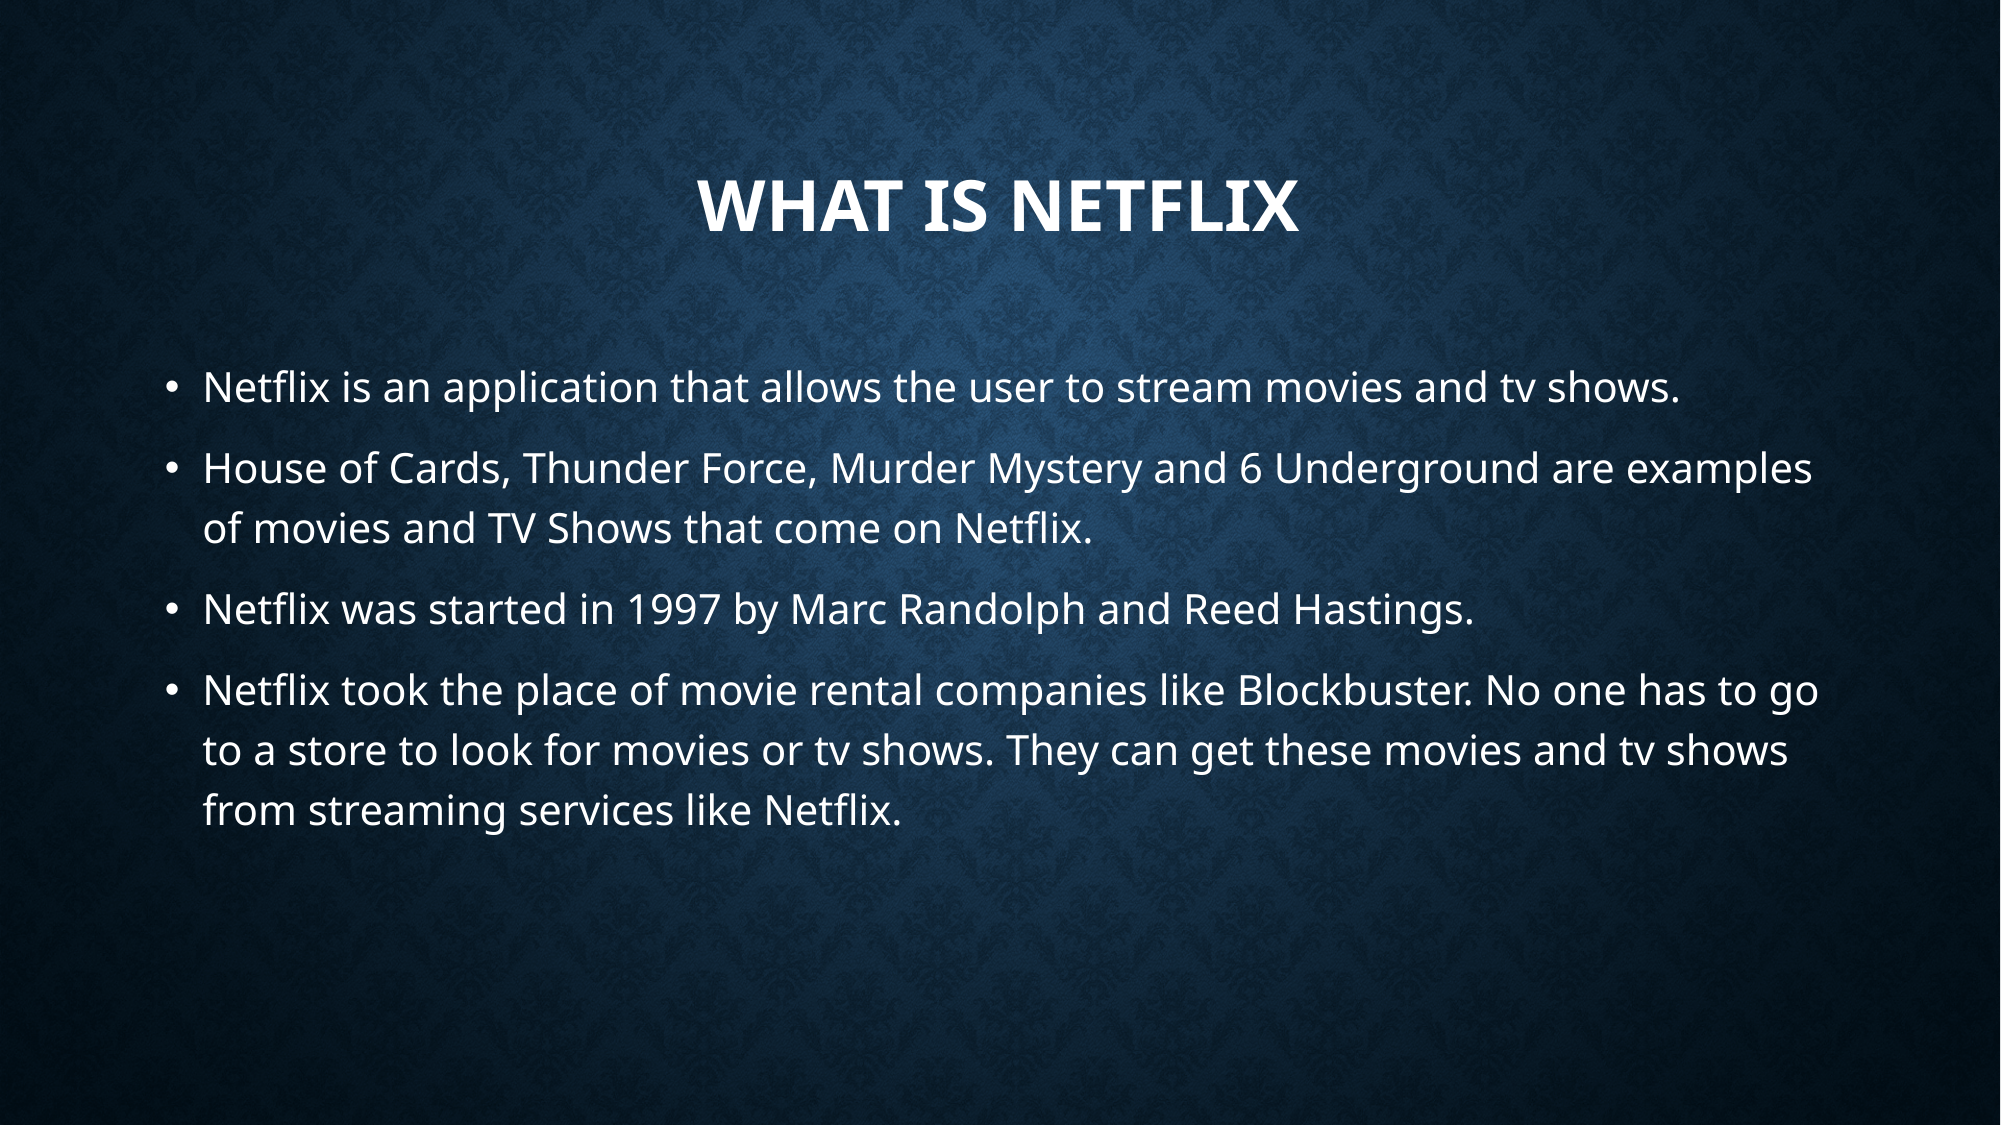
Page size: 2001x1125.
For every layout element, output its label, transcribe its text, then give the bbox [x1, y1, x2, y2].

title What is Netflix [149, 99, 1849, 318]
list Netflix is an application that allows the user to stream movies and tv shows. House of Cards, Thunder Force, Murder Mystery and 6 Underground are examples of movies and TV Shows that come on Netflix. Netflix was started in 1997 by Marc Randolph and Reed Hastings. Netflix took the place of movie rental companies like Blockbuster. No one has to go to a store to look for movies or tv shows. They can get these movies and tv shows from streaming services like Netflix. [149, 343, 1849, 950]
